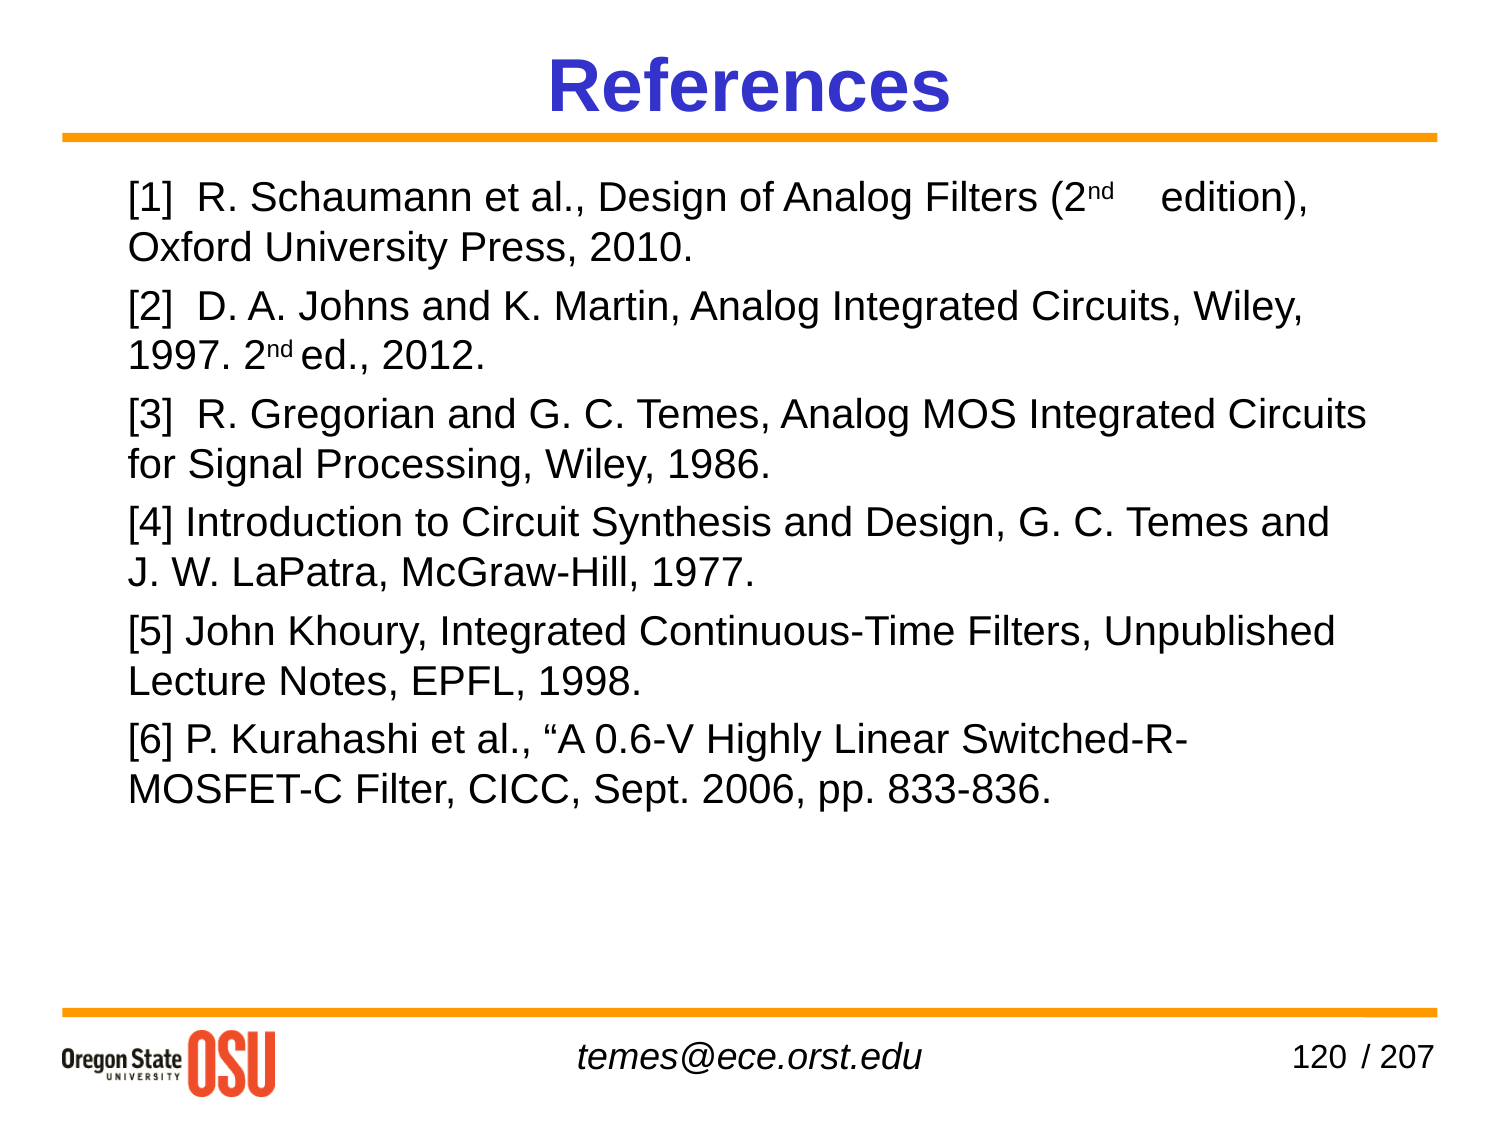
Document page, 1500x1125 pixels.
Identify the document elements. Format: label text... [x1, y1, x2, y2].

list [1] R. Schaumann et al., Design of Analog Filters (2nd edition), Oxford University Press, 2010. [2] D. A. Johns and K. Martin, Analog Integrated Circuits, Wiley, 1997. 2nd ed., 2012. [3] R. Gregorian and G. C. Temes, Analog MOS Integrated Circuits for Signal Processing, Wiley, 1986. [4] Introduction to Circuit Synthesis and Design, G. C. Temes and J. W. LaPatra, McGraw-Hill, 1977. [5] John Khoury, Integrated Continuous-Time Filters, Unpublished Lecture Notes, EPFL, 1998. [6] P. Kurahashi et al., “A 0.6-V Highly Linear Switched-R-MOSFET-C Filter, CICC, Sept. 2006, pp. 833-836. [112, 162, 1388, 963]
picture [62, 1012, 275, 1113]
slide_number 120 [1153, 1025, 1363, 1085]
title References [112, 24, 1388, 138]
